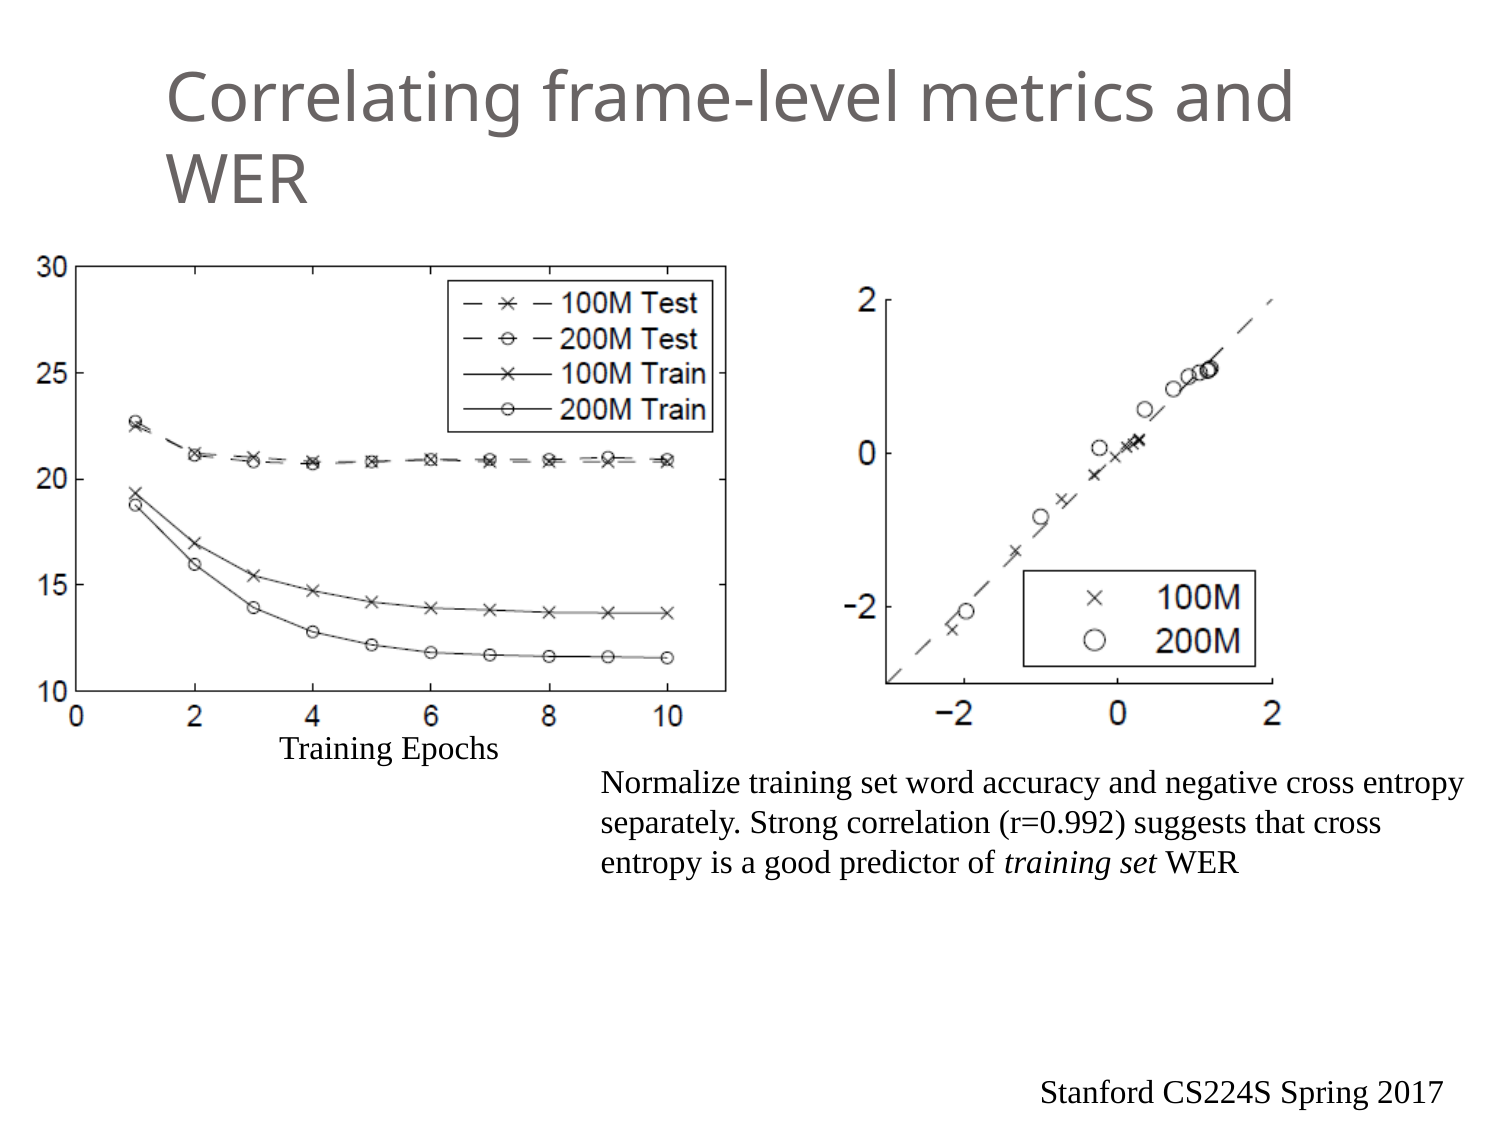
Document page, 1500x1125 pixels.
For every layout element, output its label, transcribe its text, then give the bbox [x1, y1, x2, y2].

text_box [0, 236, 763, 776]
text_box Normalize training set word accuracy and negative cross entropy separately. Strong correlation (r=0.992) suggests that cross entropy is a good predictor of training set WER [585, 752, 1499, 888]
picture [837, 268, 1348, 741]
title Correlating frame-level metrics and WER [149, 44, 1426, 233]
